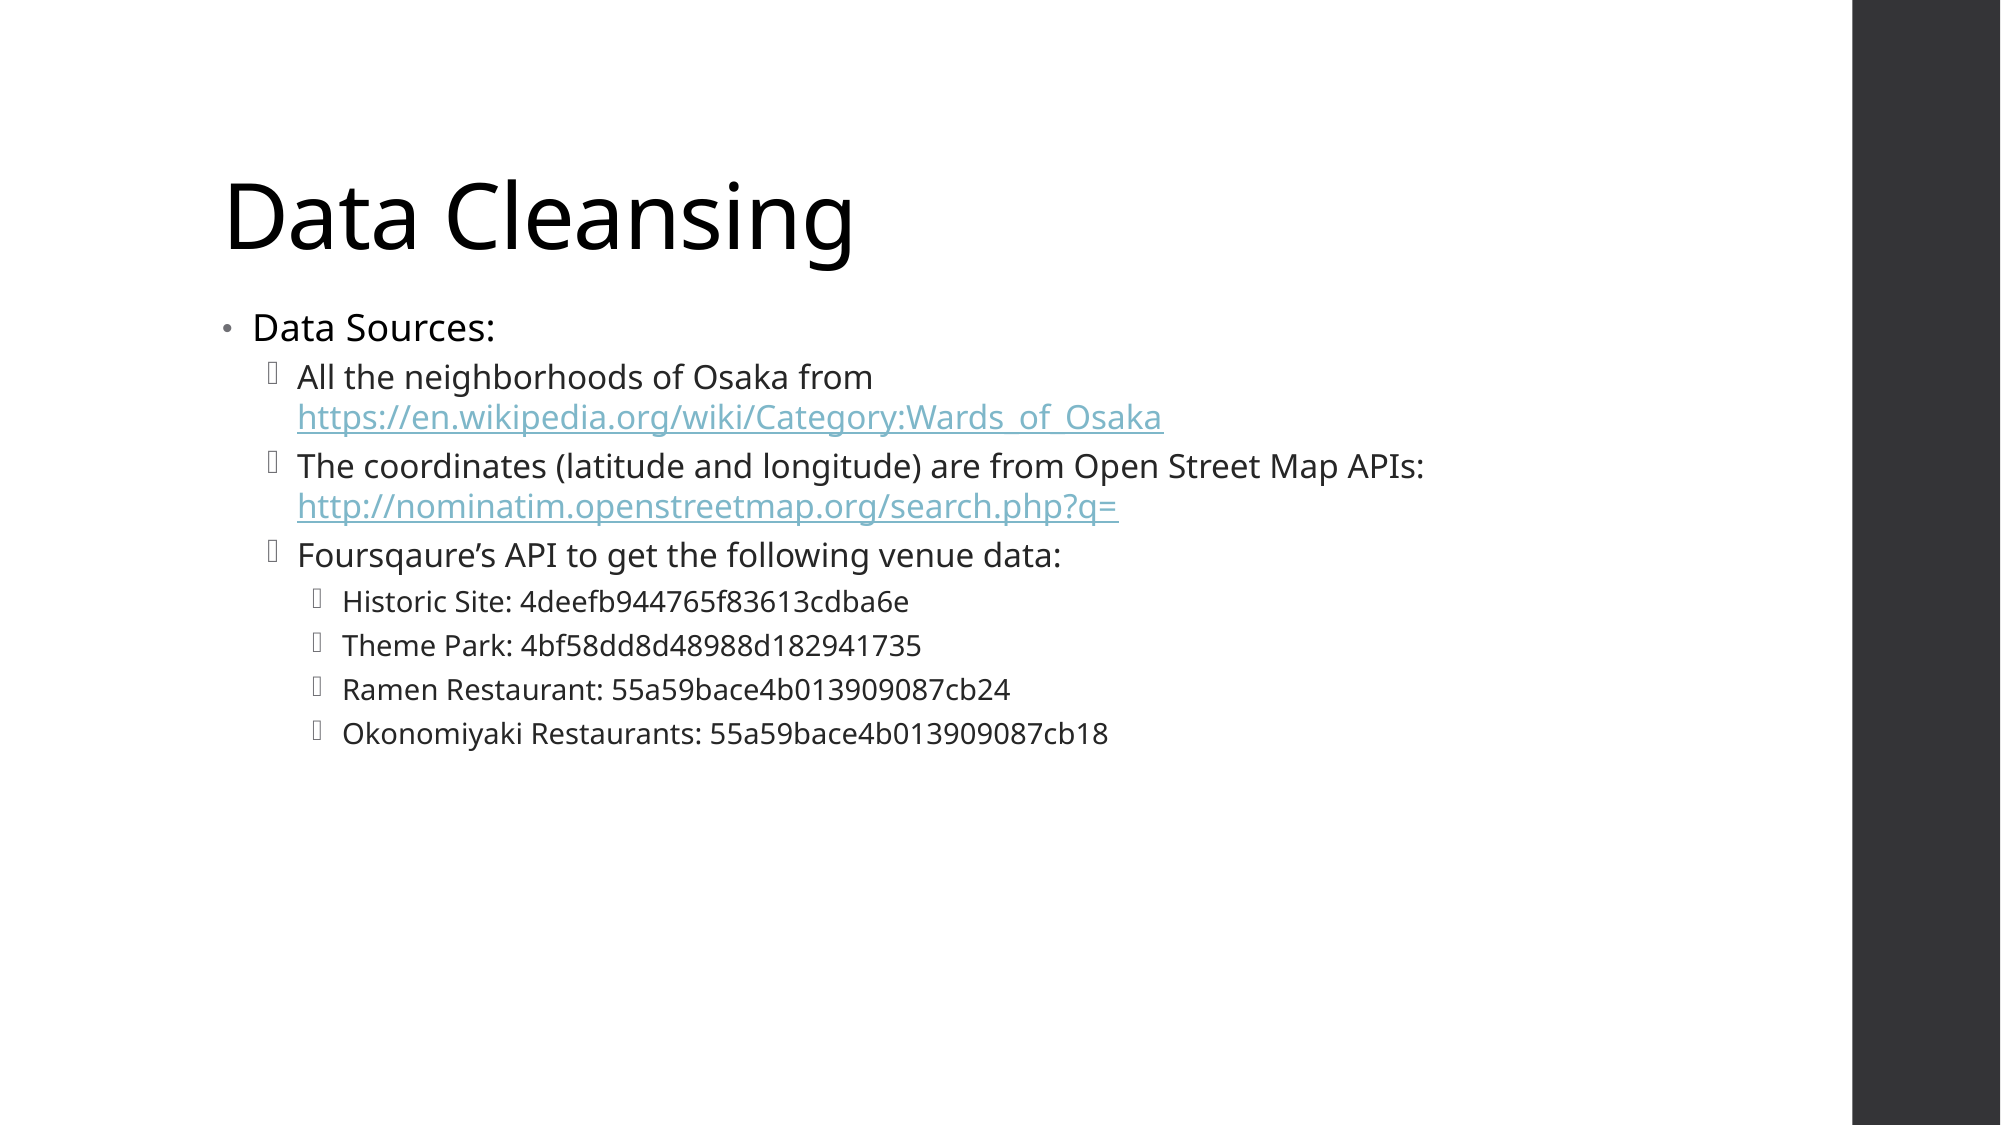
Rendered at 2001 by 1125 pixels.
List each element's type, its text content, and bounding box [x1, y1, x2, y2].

title Data Cleansing [206, 60, 1797, 278]
list Data Sources: All the neighborhoods of Osaka from https://en.wikipedia.org/wiki/Category:Wards_of_Osaka The coordinates (latitude and longitude) are from Open Street Map APIs: http://nominatim.openstreetmap.org/search.php?q= Foursqaure’s API to get the following venue data: Historic Site: 4deefb944765f83613cdba6e Theme Park: 4bf58dd8d48988d182941735 Ramen Restaurant: 55a59bace4b013909087cb24 Okonomiyaki Restaurants: 55a59bace4b013909087cb18 [206, 299, 1617, 1014]
